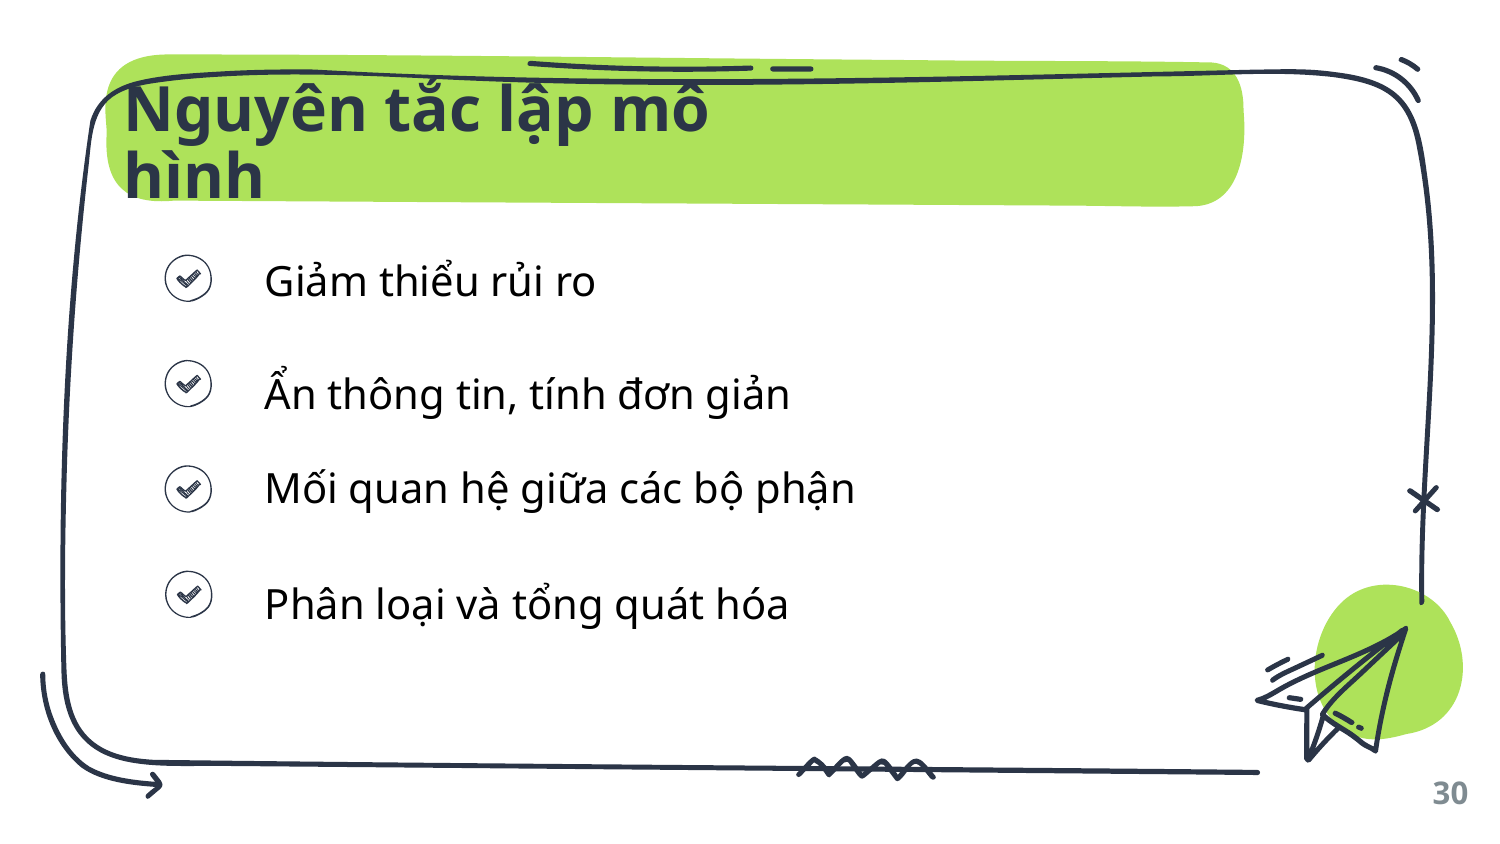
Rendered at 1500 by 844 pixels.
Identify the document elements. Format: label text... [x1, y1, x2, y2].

text_box Phân loại và tổng quát hóa [249, 570, 1164, 636]
text_box Ẩn thông tin, tính đơn giản [249, 360, 1049, 425]
text_box Mối quan hệ giữa các bộ phận [249, 454, 953, 520]
text_box [1254, 625, 1409, 763]
text_box [164, 359, 212, 408]
text_box [165, 570, 213, 618]
text_box Giảm thiểu rủi ro [249, 247, 1102, 313]
text_box [164, 254, 212, 302]
text_box [164, 465, 212, 513]
title Nguyên tắc lập mô hình [123, 112, 840, 178]
slide_number 30 [1378, 769, 1469, 820]
